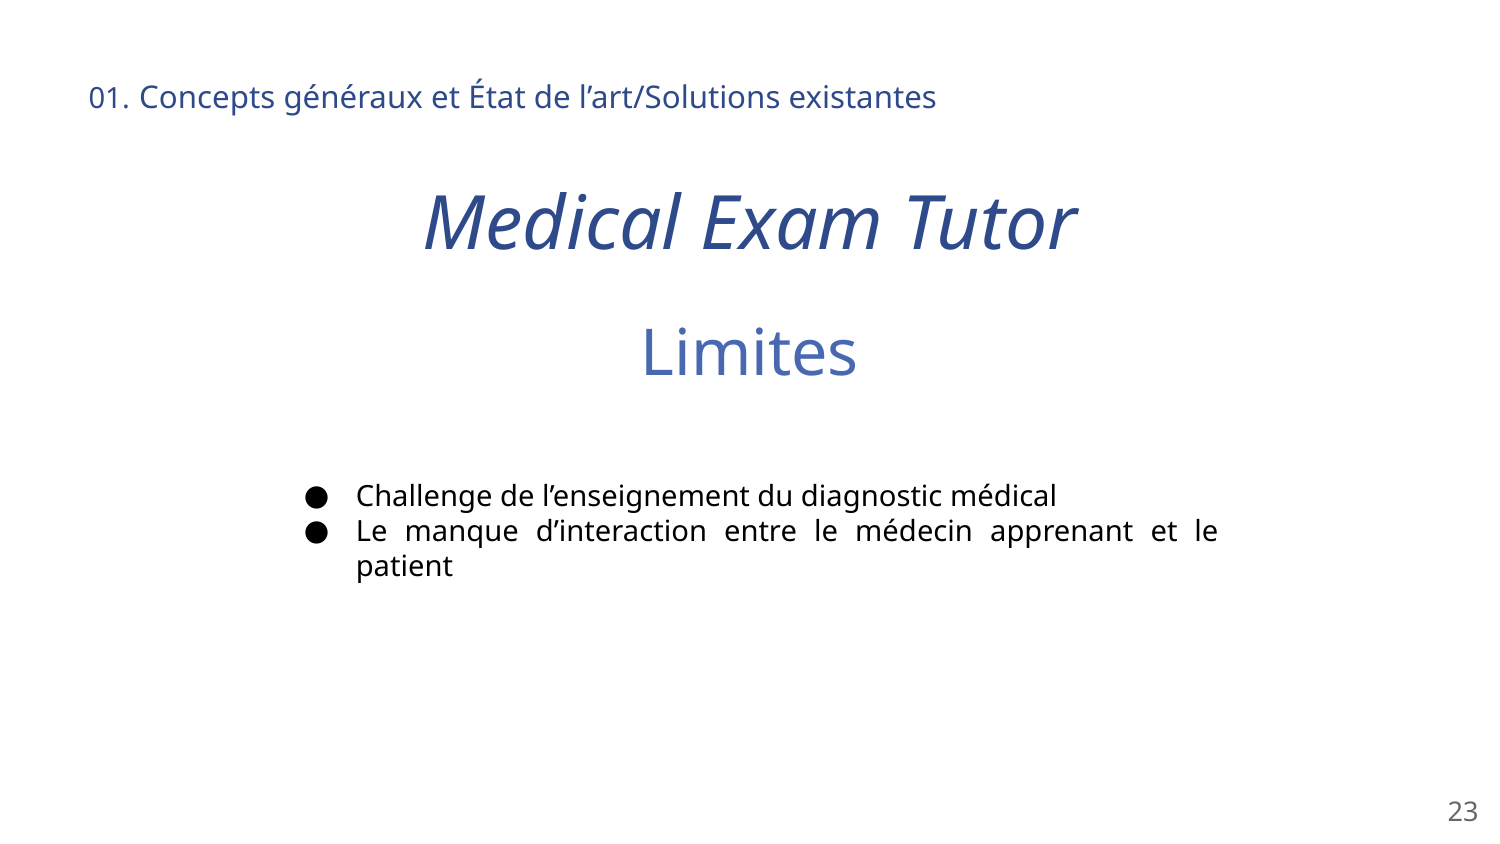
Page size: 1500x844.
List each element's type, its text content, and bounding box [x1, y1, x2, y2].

title Medical Exam Tutor [328, 150, 1172, 289]
text_box Challenge de l’enseignement du diagnostic médical Le manque d’interaction entre le médecin apprenant et le patient [265, 462, 1235, 597]
text_box Limites [426, 296, 1074, 404]
slide_number ‹#› [1403, 779, 1494, 844]
title 01. [73, 79, 147, 130]
title Concepts généraux et État de l’art/Solutions existantes [124, 60, 1305, 133]
